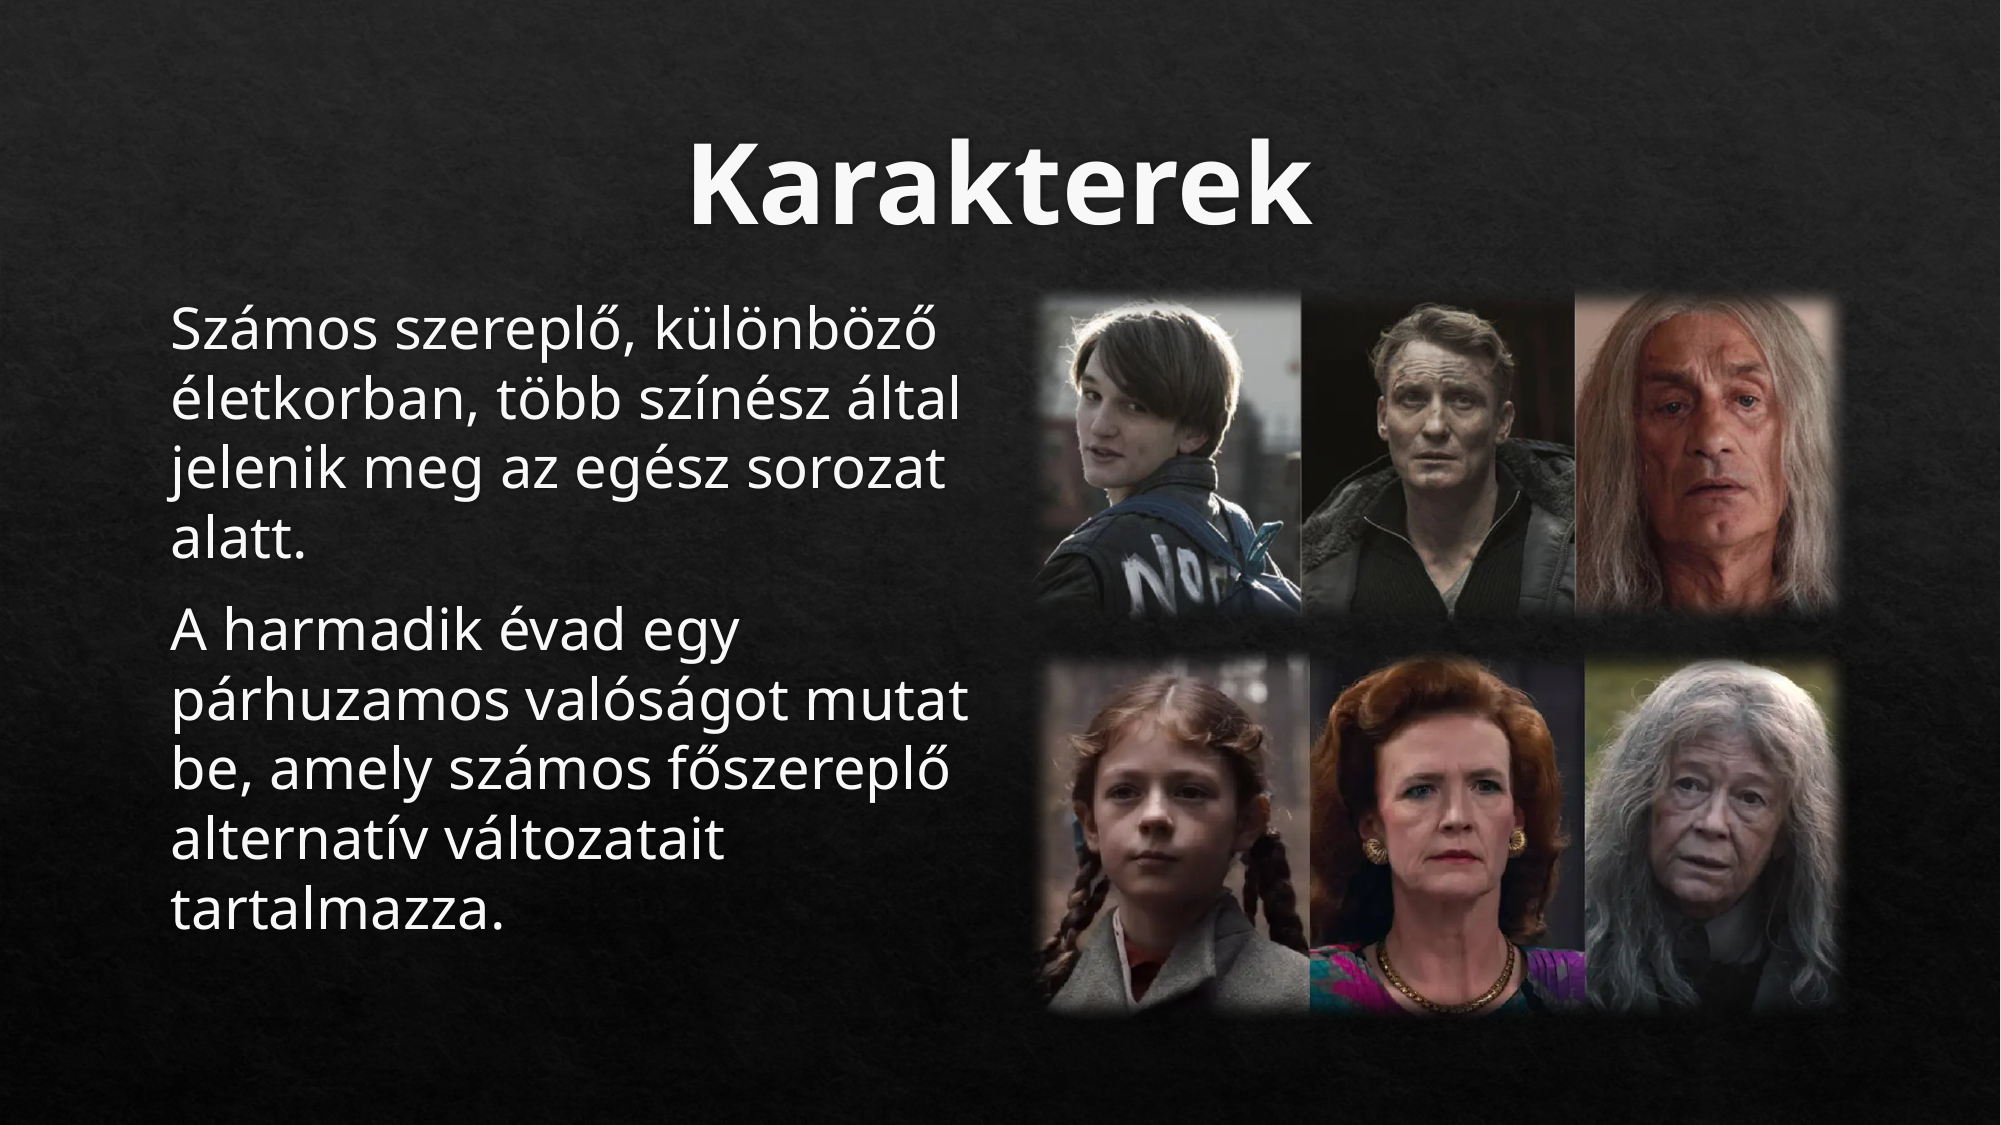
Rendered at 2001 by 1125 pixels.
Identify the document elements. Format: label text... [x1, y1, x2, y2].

list Számos szereplő, különböző életkorban, több színész által jelenik meg az egész sorozat alatt. A harmadik évad egy párhuzamos valóságot mutat be, amely számos főszereplő alternatív változatait tartalmazza. [149, 284, 1029, 950]
picture [1028, 647, 1851, 1023]
title Karakterek [149, 99, 1849, 260]
picture [1026, 283, 1849, 623]
